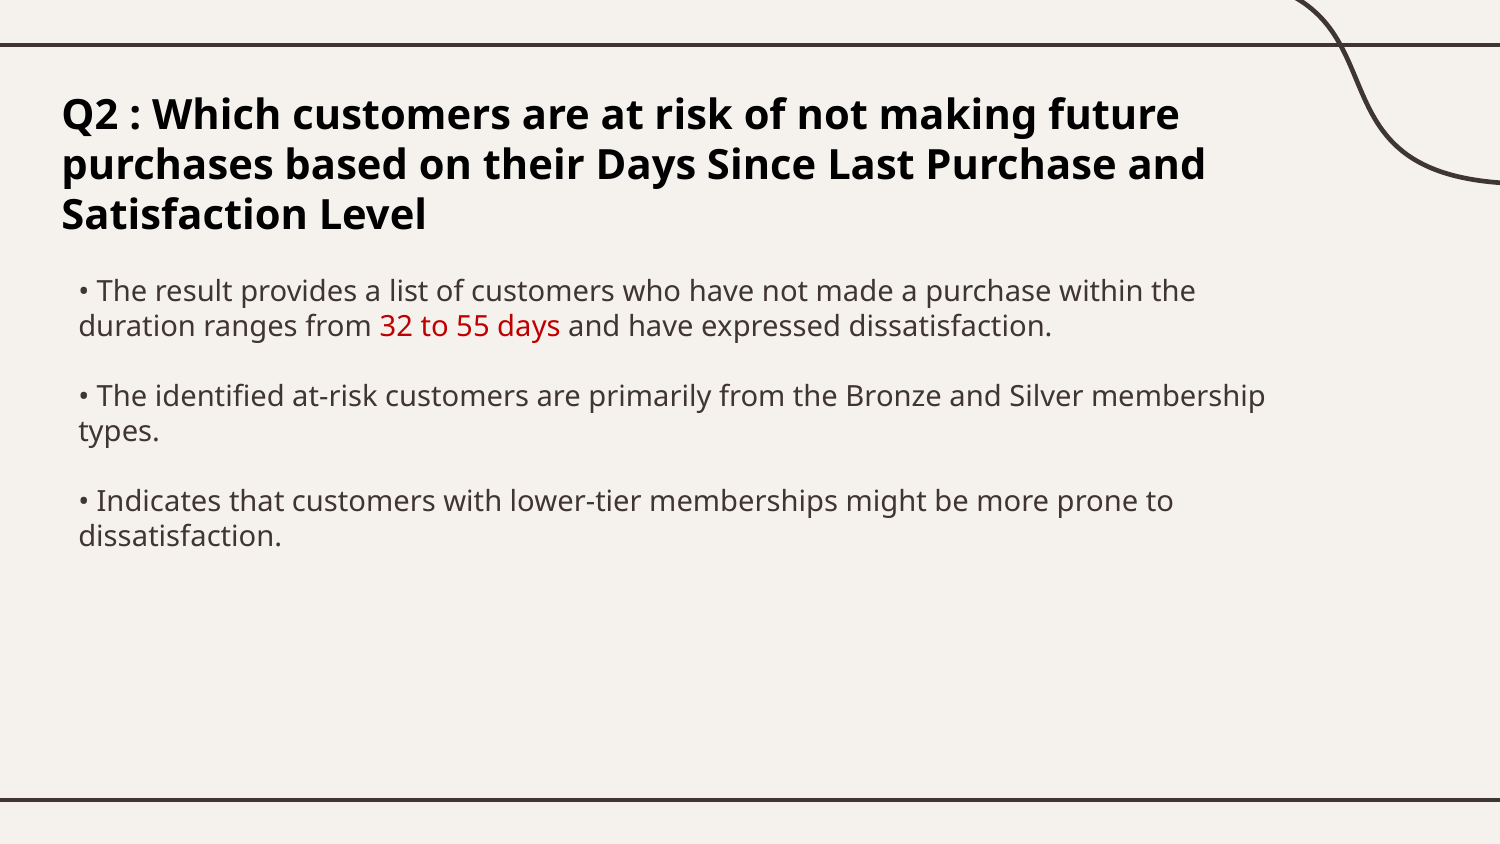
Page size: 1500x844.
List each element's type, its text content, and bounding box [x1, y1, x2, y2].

title Q2 : Which customers are at risk of not making future purchases based on their Days Since Last Purchase and Satisfaction Level [46, 72, 1259, 233]
text_box • The result provides a list of customers who have not made a purchase within the duration ranges from 32 to 55 days and have expressed dissatisfaction. • The identified at-risk customers are primarily from the Bronze and Silver membership types. • Indicates that customers with lower-tier memberships might be more prone to dissatisfaction. [63, 265, 1322, 630]
